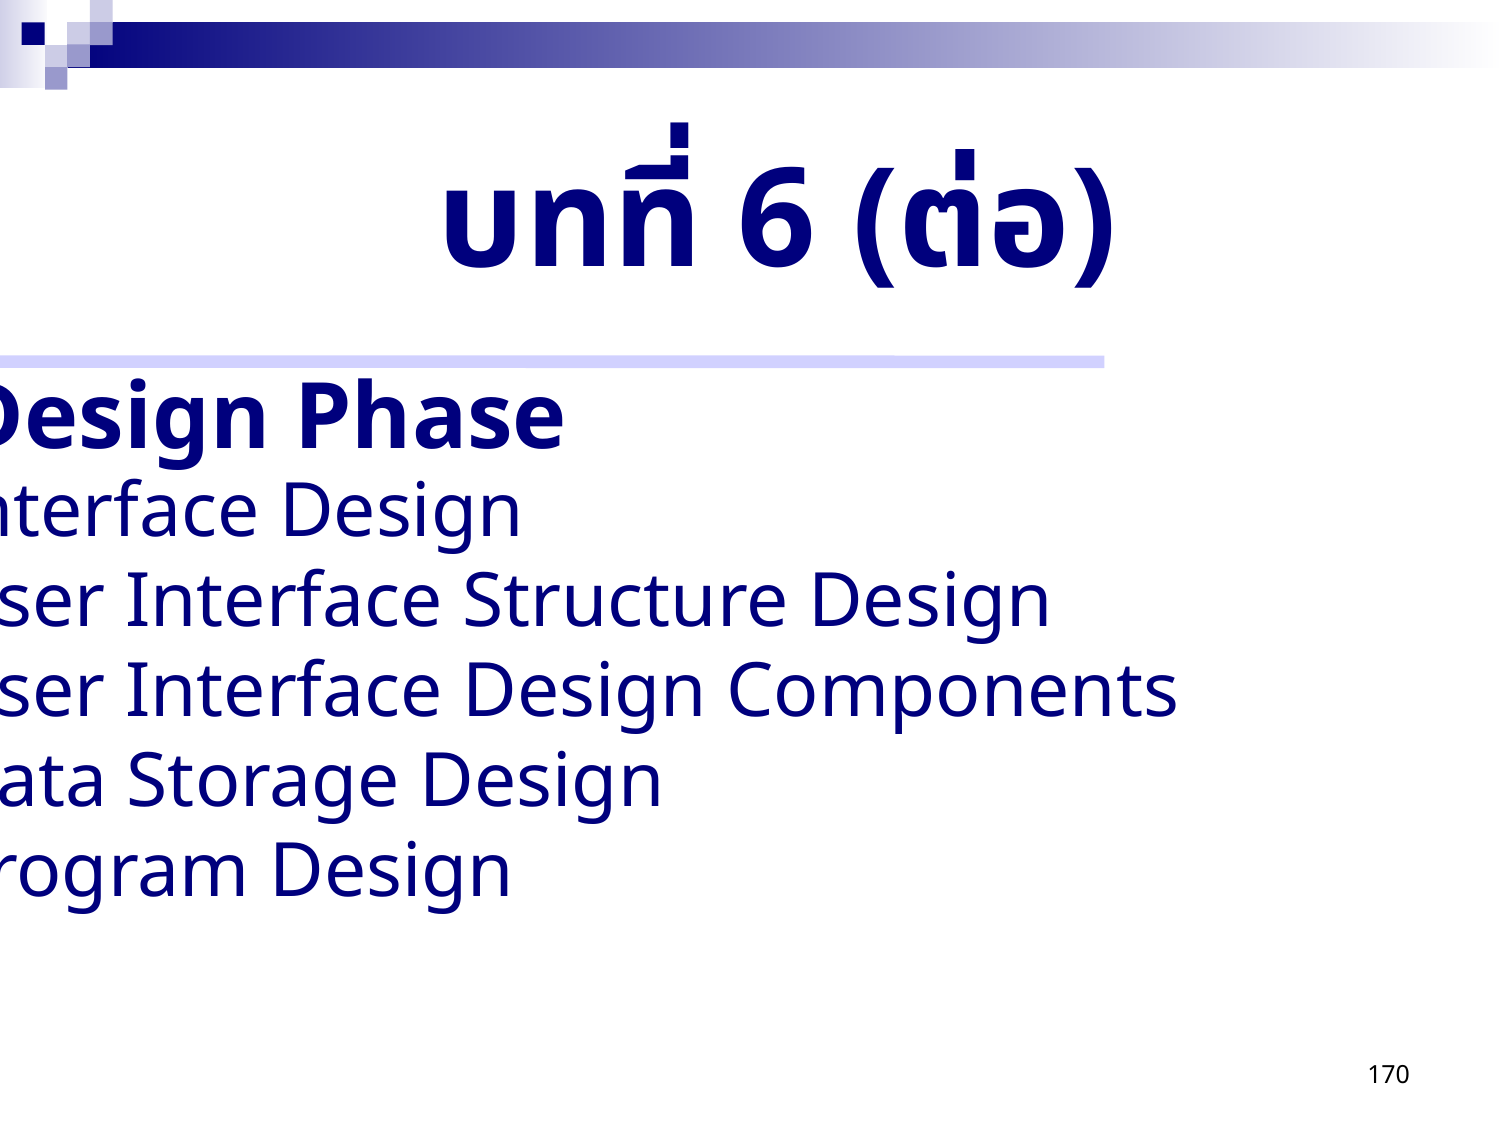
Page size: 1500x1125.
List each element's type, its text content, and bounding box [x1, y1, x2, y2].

text_box บทที่ 6 (ต่อ) [423, 121, 1132, 301]
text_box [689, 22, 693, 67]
text_box Design Phase [0, 349, 583, 453]
text_box Interface Design User Interface Structure Design User Interface Design Components Data Storage Design Program Design [0, 453, 1195, 919]
slide_number 170 [1074, 1024, 1426, 1101]
